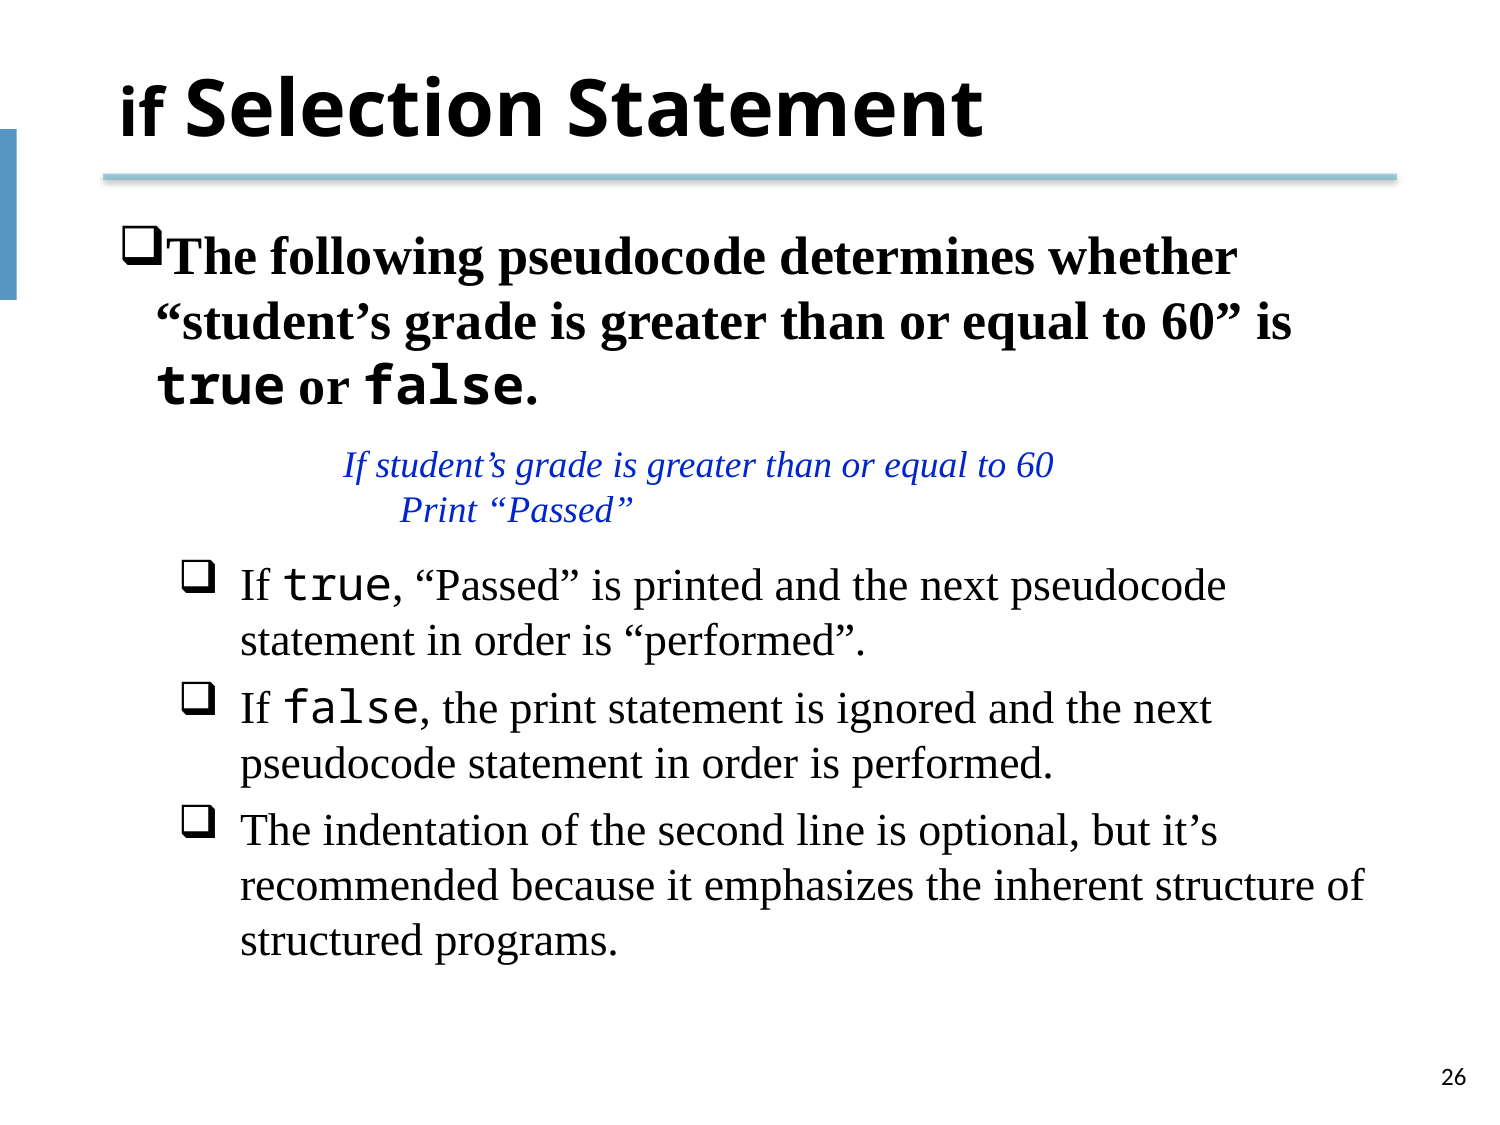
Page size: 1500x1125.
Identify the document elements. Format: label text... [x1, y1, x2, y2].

title if Selection Statement [103, 25, 1397, 185]
list The following pseudocode determines whether “student’s grade is greater than or equal to 60” is true or false. If student’s grade is greater than or equal to 60 Print “Passed” If true, “Passed” is printed and the next pseudocode statement in order is “performed”. If false, the print statement is ignored and the next pseudocode statement in order is performed. The indentation of the second line is optional, but it’s recommended because it emphasizes the inherent structure of structured programs. [103, 212, 1397, 977]
slide_number 26 [1131, 1045, 1482, 1106]
